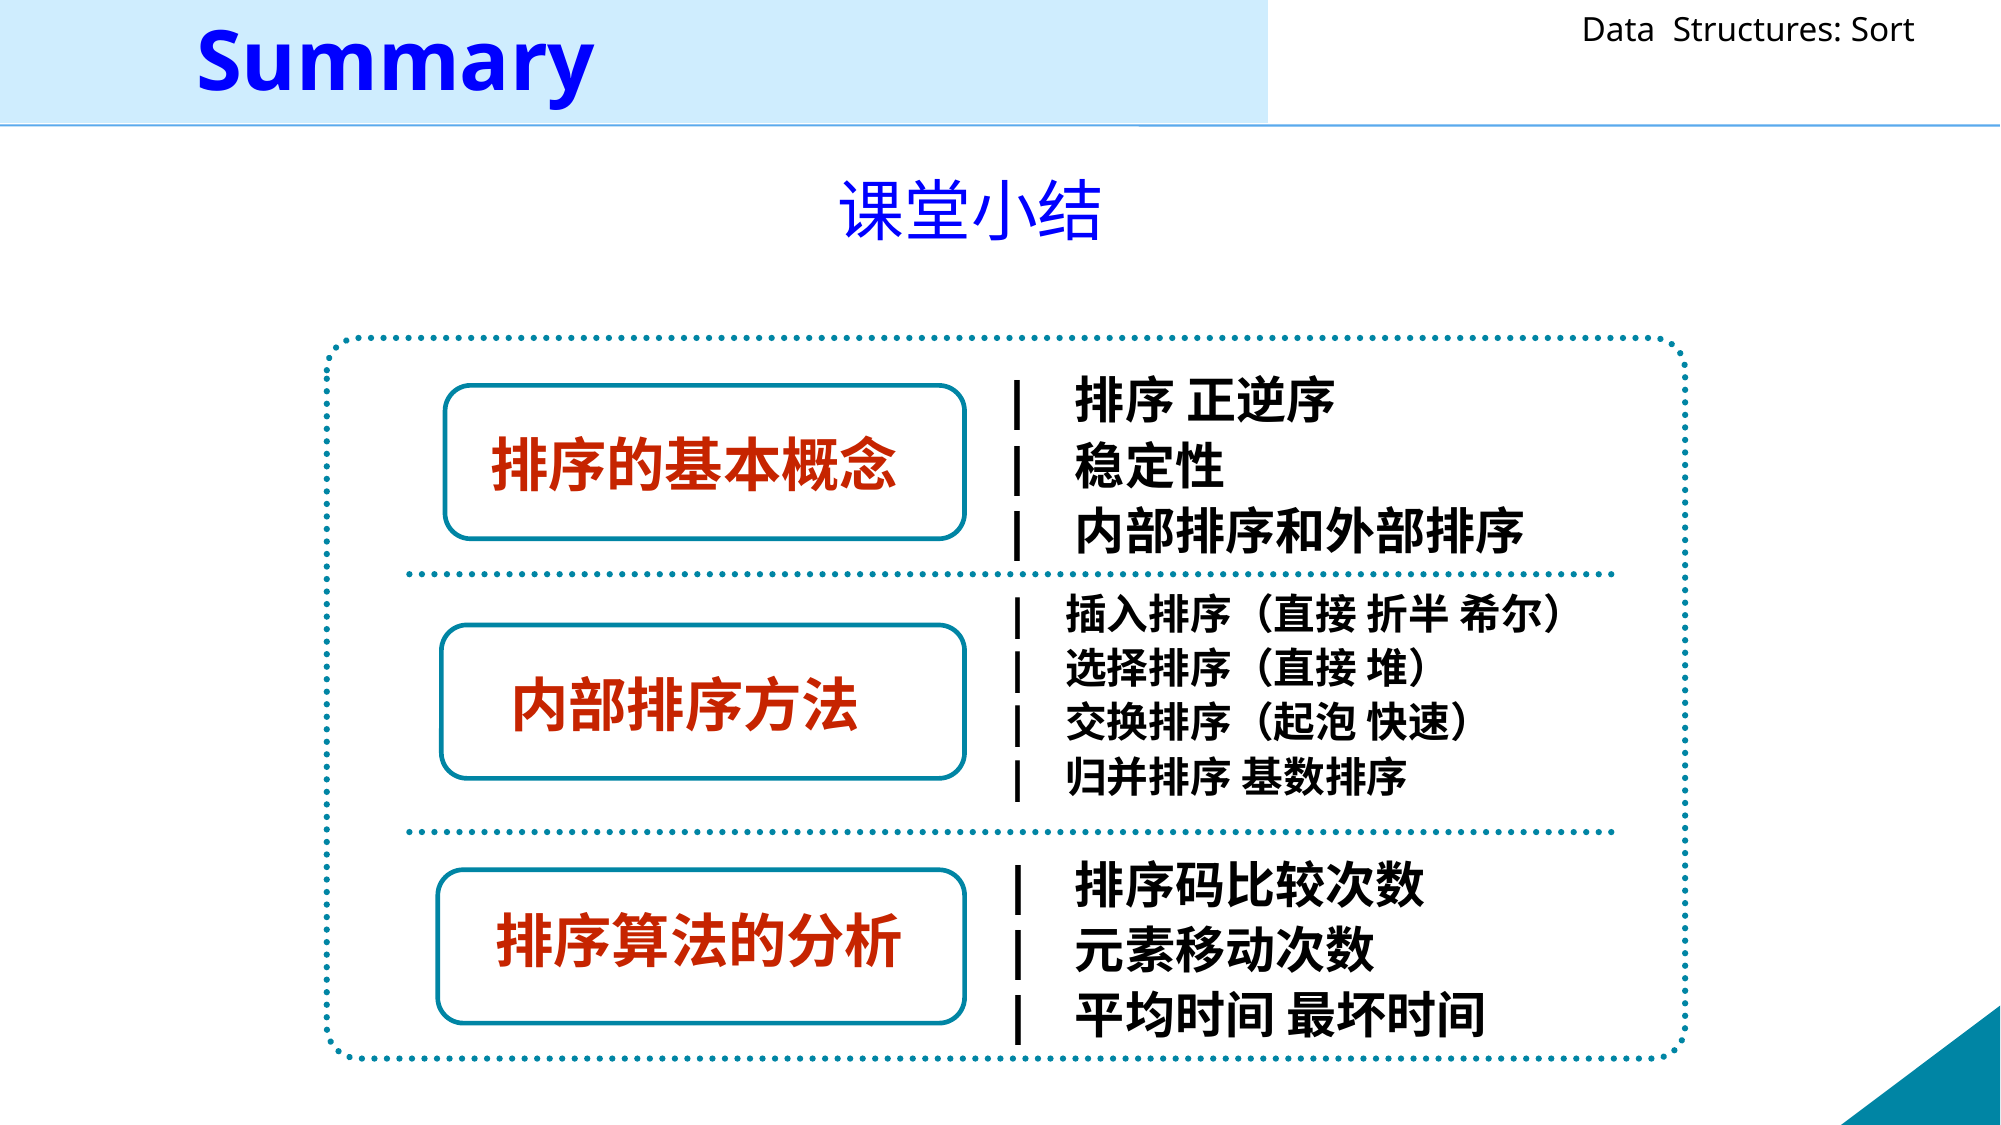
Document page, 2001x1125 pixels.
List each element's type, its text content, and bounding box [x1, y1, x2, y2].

text_box Summary [181, 0, 702, 115]
text_box [326, 337, 1686, 1059]
text_box | 排序码比较次数 | 元素移动次数 | 平均时间 最坏时间 [988, 846, 1615, 1051]
text_box | 排序 正逆序 | 稳定性 | 内部排序和外部排序 [988, 361, 1567, 567]
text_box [350, 385, 1130, 539]
text_box 课堂小结 [822, 161, 1437, 256]
text_box | 插入排序（直接 折半 希尔） | 选择排序（直接 堆） | 交换排序（起泡 快速） | 归并排序 基数排序 [990, 580, 1682, 808]
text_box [373, 869, 1071, 1024]
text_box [362, 624, 1071, 779]
